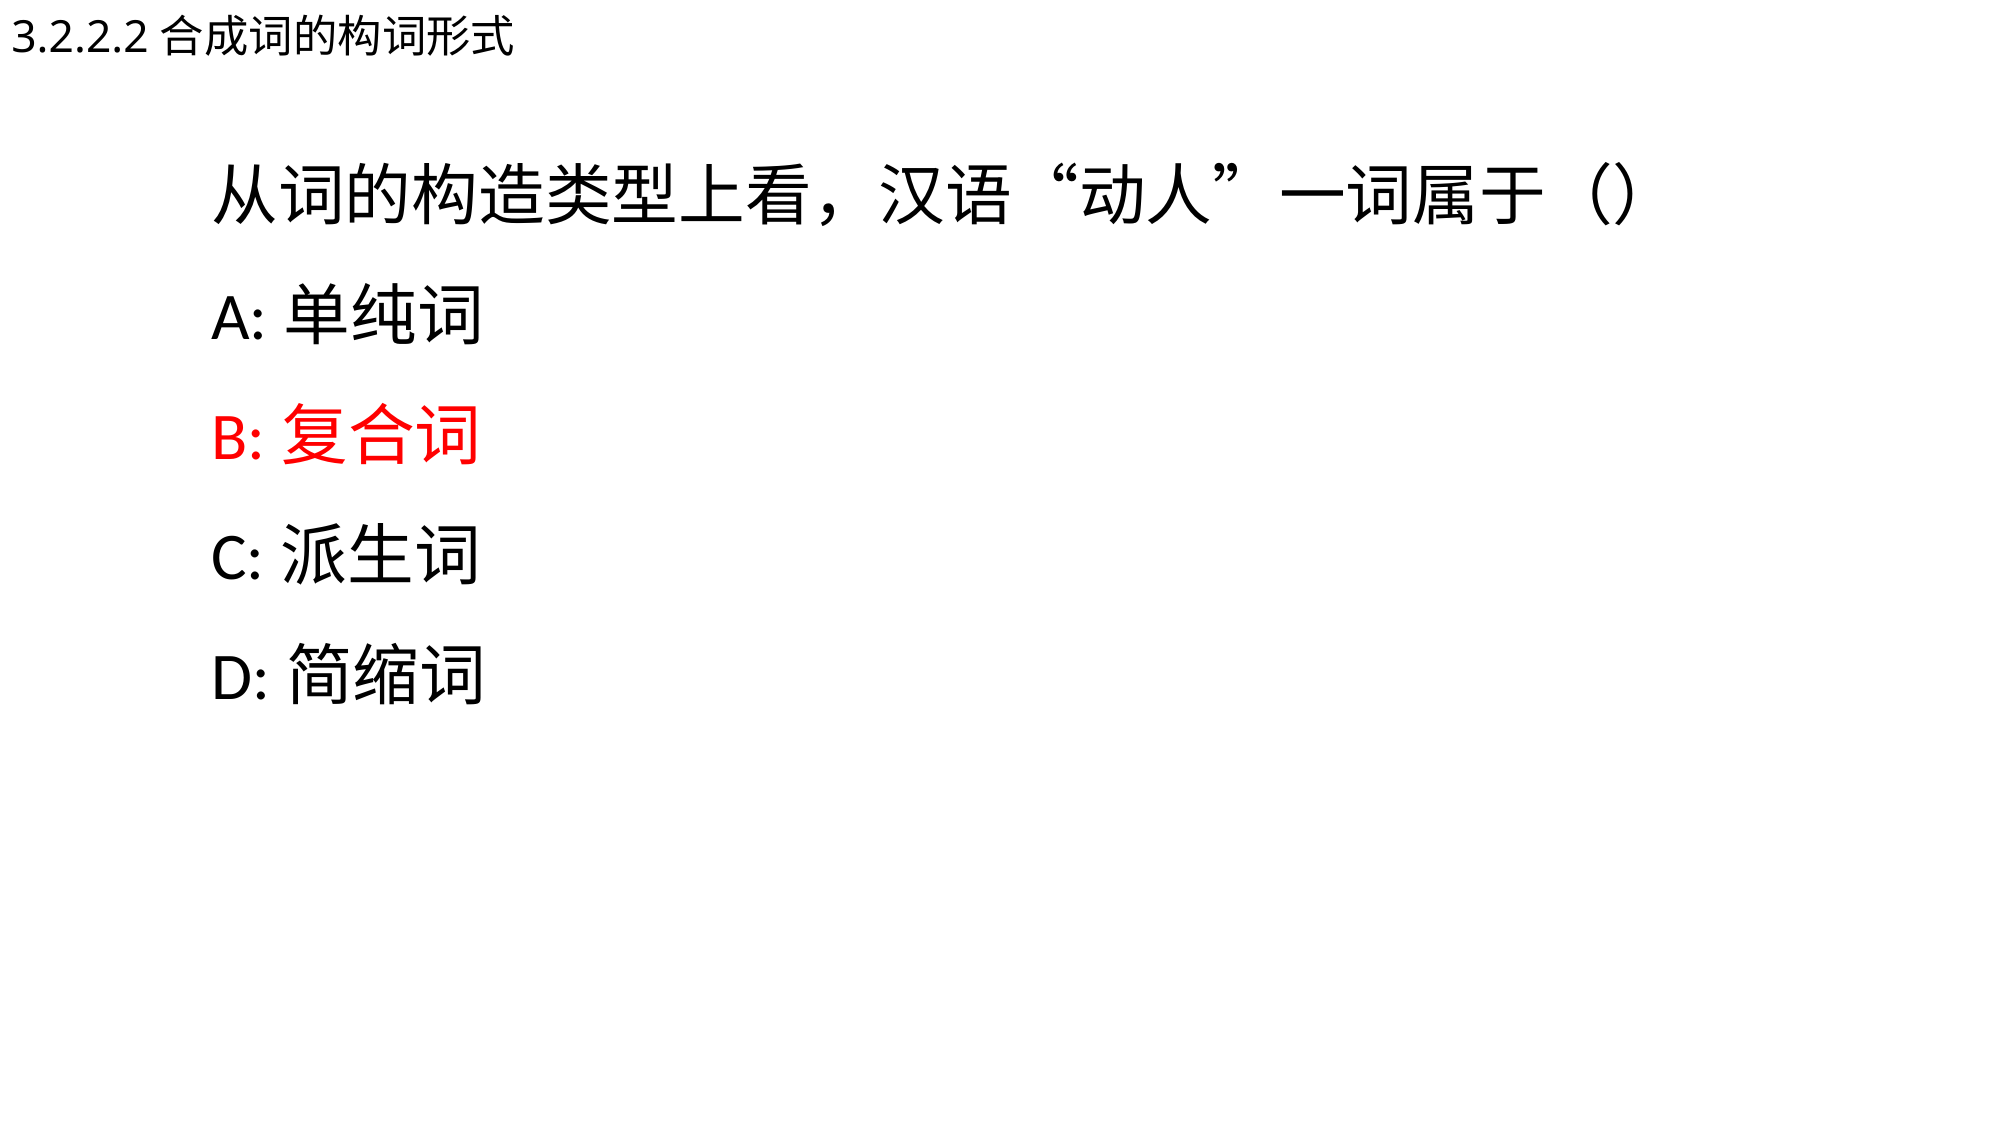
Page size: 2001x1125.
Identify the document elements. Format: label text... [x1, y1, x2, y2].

text_box 从词的构造类型上看，汉语“动人”一词属于（） A:单纯词 B:复合词 C:派生词 D:简缩词 [196, 105, 2000, 721]
text_box 3.2.2.2合成词的构词形式 [0, 0, 531, 69]
